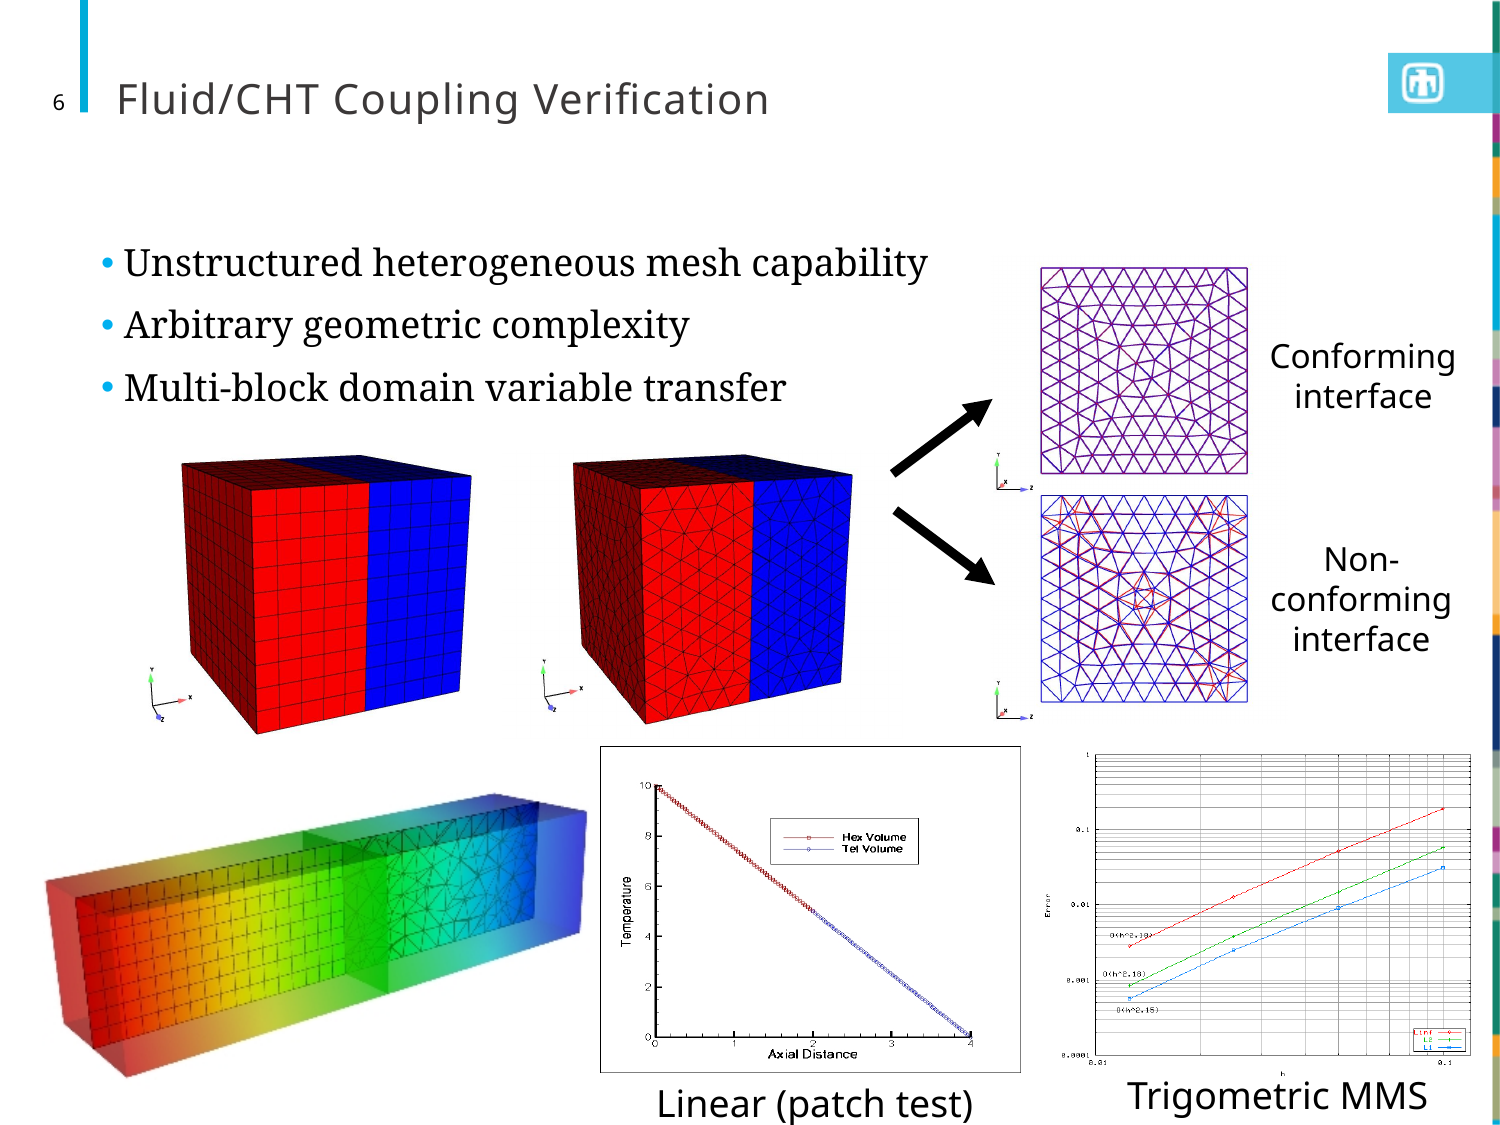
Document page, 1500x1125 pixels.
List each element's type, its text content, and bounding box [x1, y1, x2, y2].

text_box [912, 522, 988, 584]
title Fluid/CHT Coupling Verification [101, 36, 1339, 131]
picture [991, 254, 1289, 724]
text_box Non- conforming interface [1297, 531, 1468, 666]
text_box Linear (patch test) [641, 1081, 989, 1125]
picture [599, 746, 1022, 1074]
picture [1493, 330, 1499, 1120]
slide_number 6 [7, 73, 80, 133]
list Unstructured heterogeneous mesh capability Arbitrary geometric complexity Multi-block domain variable transfer [101, 236, 1339, 779]
picture [1401, 62, 1445, 104]
picture [41, 789, 591, 1090]
text_box Conforming interface [1297, 328, 1472, 423]
picture [1493, 1, 1500, 215]
picture [108, 449, 903, 750]
text_box [912, 399, 988, 460]
text_box Trigometric MMS [1112, 1086, 1444, 1125]
picture [1039, 744, 1484, 1079]
